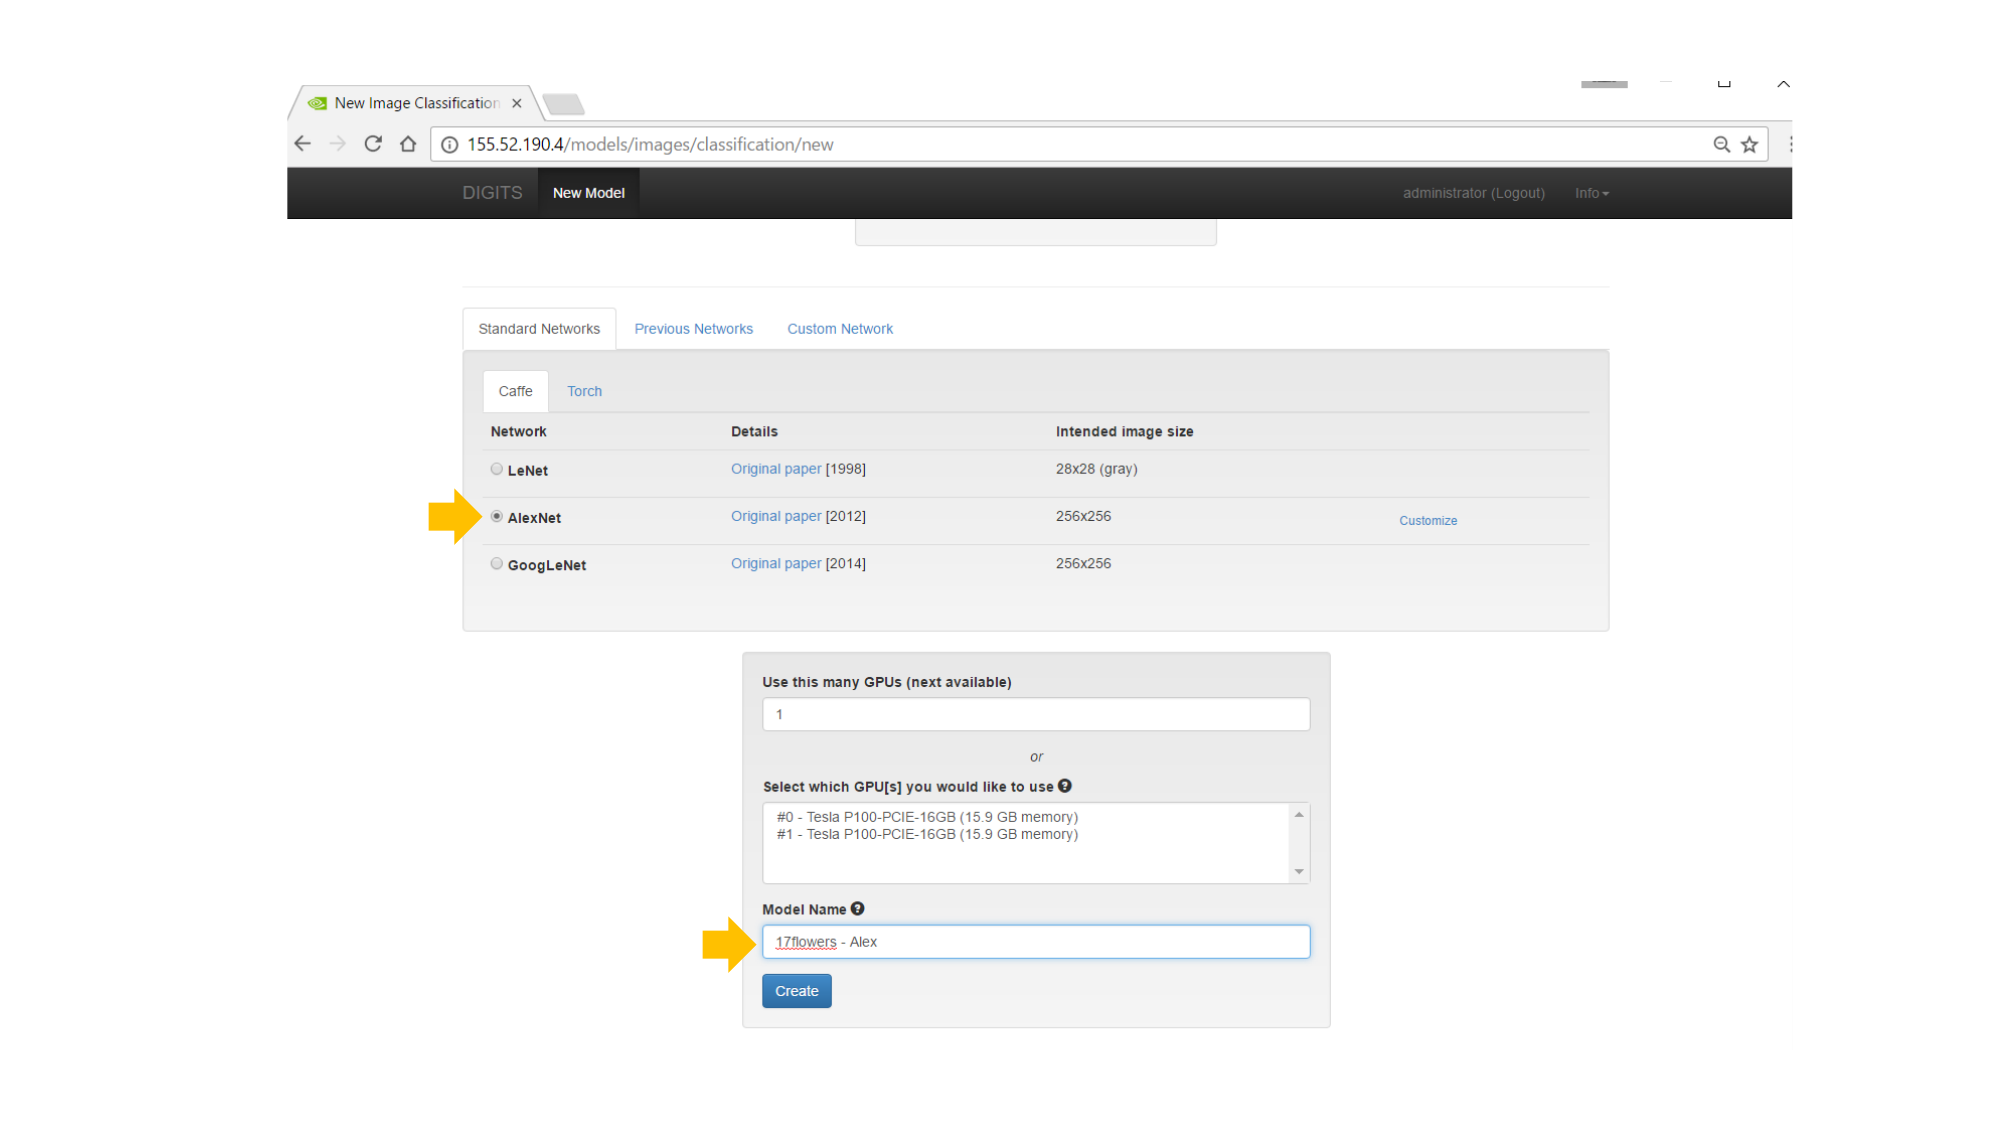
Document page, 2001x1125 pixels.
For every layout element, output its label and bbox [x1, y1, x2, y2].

picture [287, 80, 1793, 1050]
